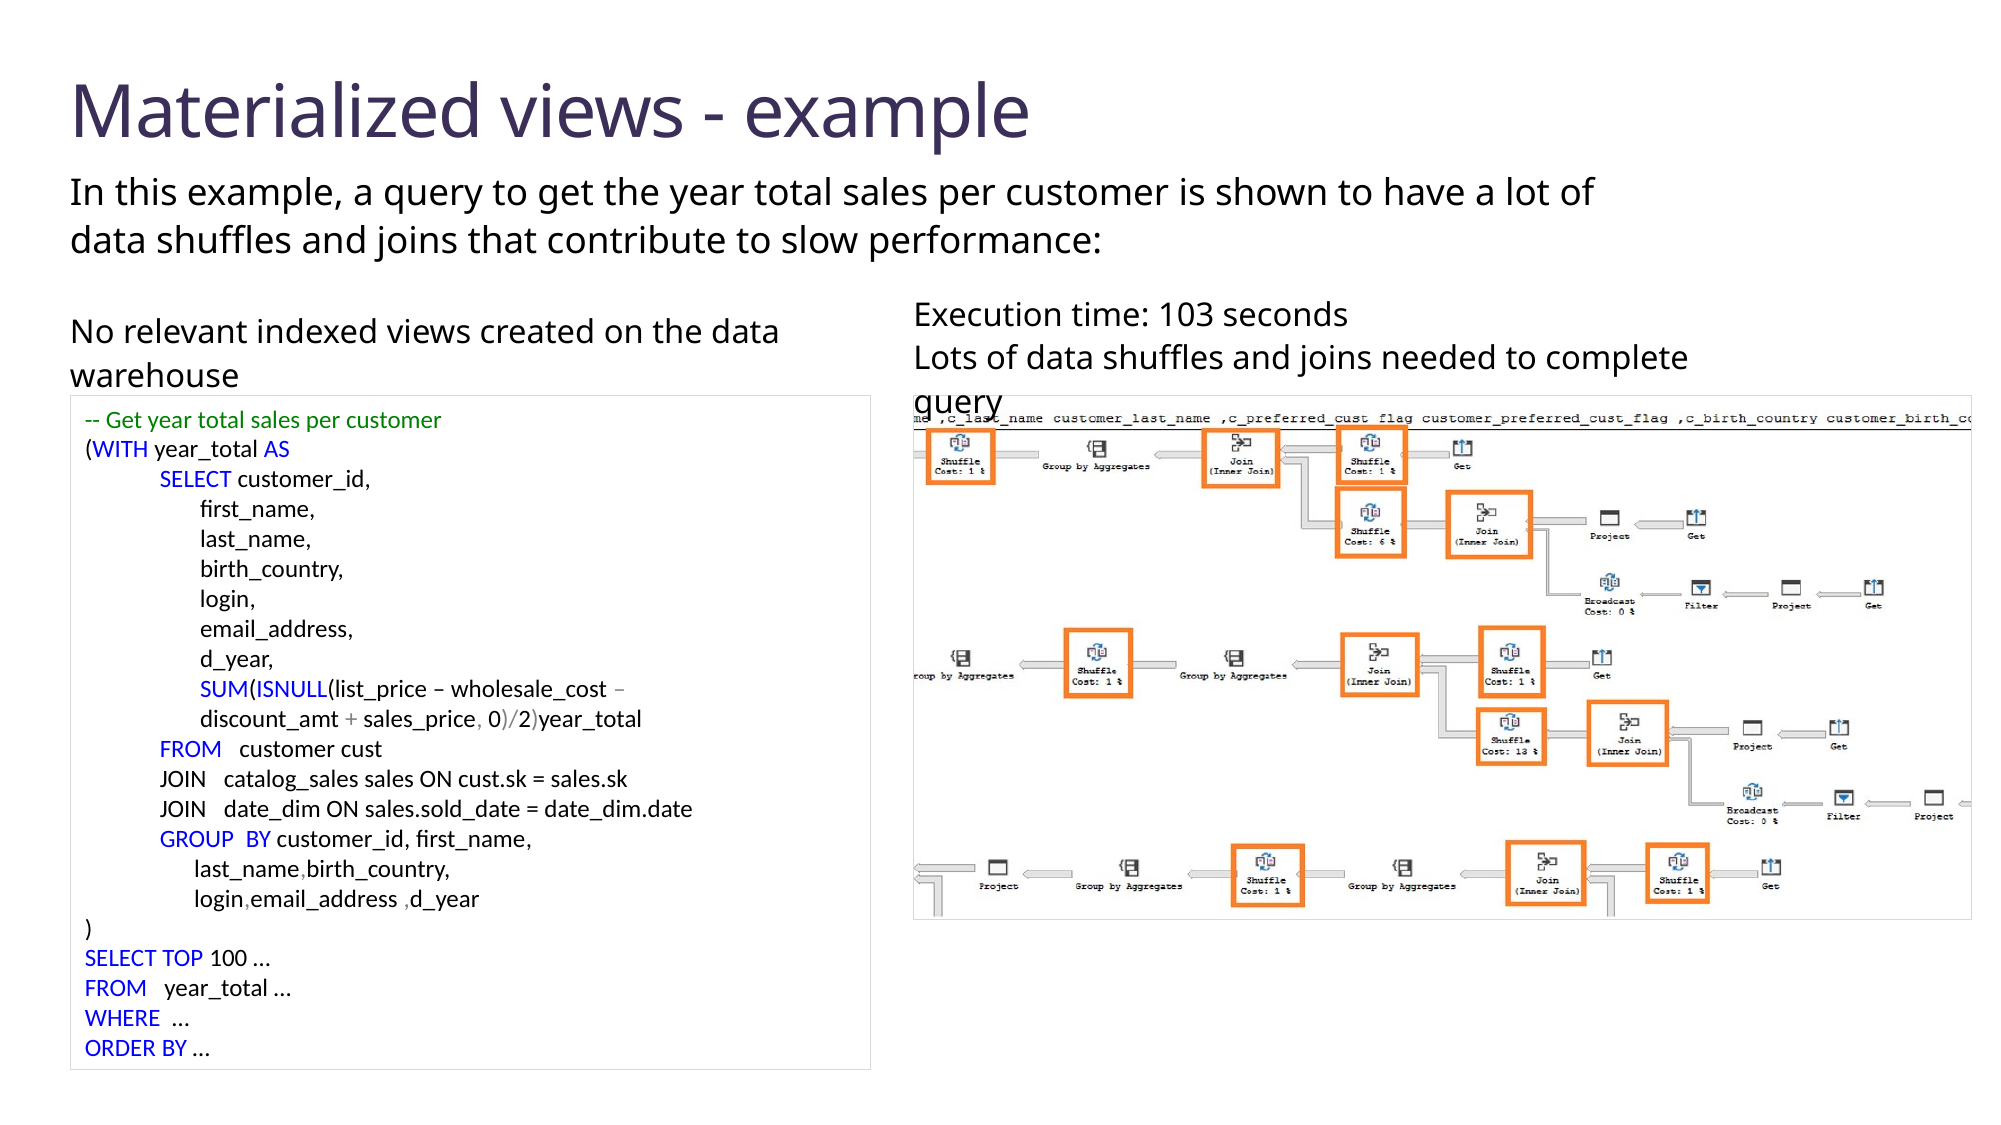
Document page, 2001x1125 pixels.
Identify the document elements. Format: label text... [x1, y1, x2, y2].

list In this example, a query to get the year total sales per customer is shown to have a lot of data shuffles and joins that contribute to slow performance: [70, 164, 1650, 259]
text_box Execution time: 103 seconds Lots of data shuffles and joins needed to complete query [913, 290, 1715, 395]
text_box No relevant indexed views created on the data warehouse [70, 307, 871, 394]
picture [913, 395, 1972, 920]
text_box -- Get year total sales per customer (WITH year_total AS SELECT customer_id,​ first_name,​ last_name, birth_country, login, email_address​, d_year, SUM(ISNULL(list_price – wholesale_cost – discount_amt + sales_price, 0)/2)year_total​ FROM customer cust JOIN catalog_sales sales ON cust.sk = sales.sk JOIN date_dim ON sales.sold_date = date_dim.date GROUP BY customer_id​, first_name​, last_name​,birth_country​, login​,email_address​ ,d_year​ ) SELECT TOP 100 … FROM year_total … WHERE … ORDER BY … [70, 395, 871, 1070]
title Materialized views - example [69, 36, 1930, 158]
